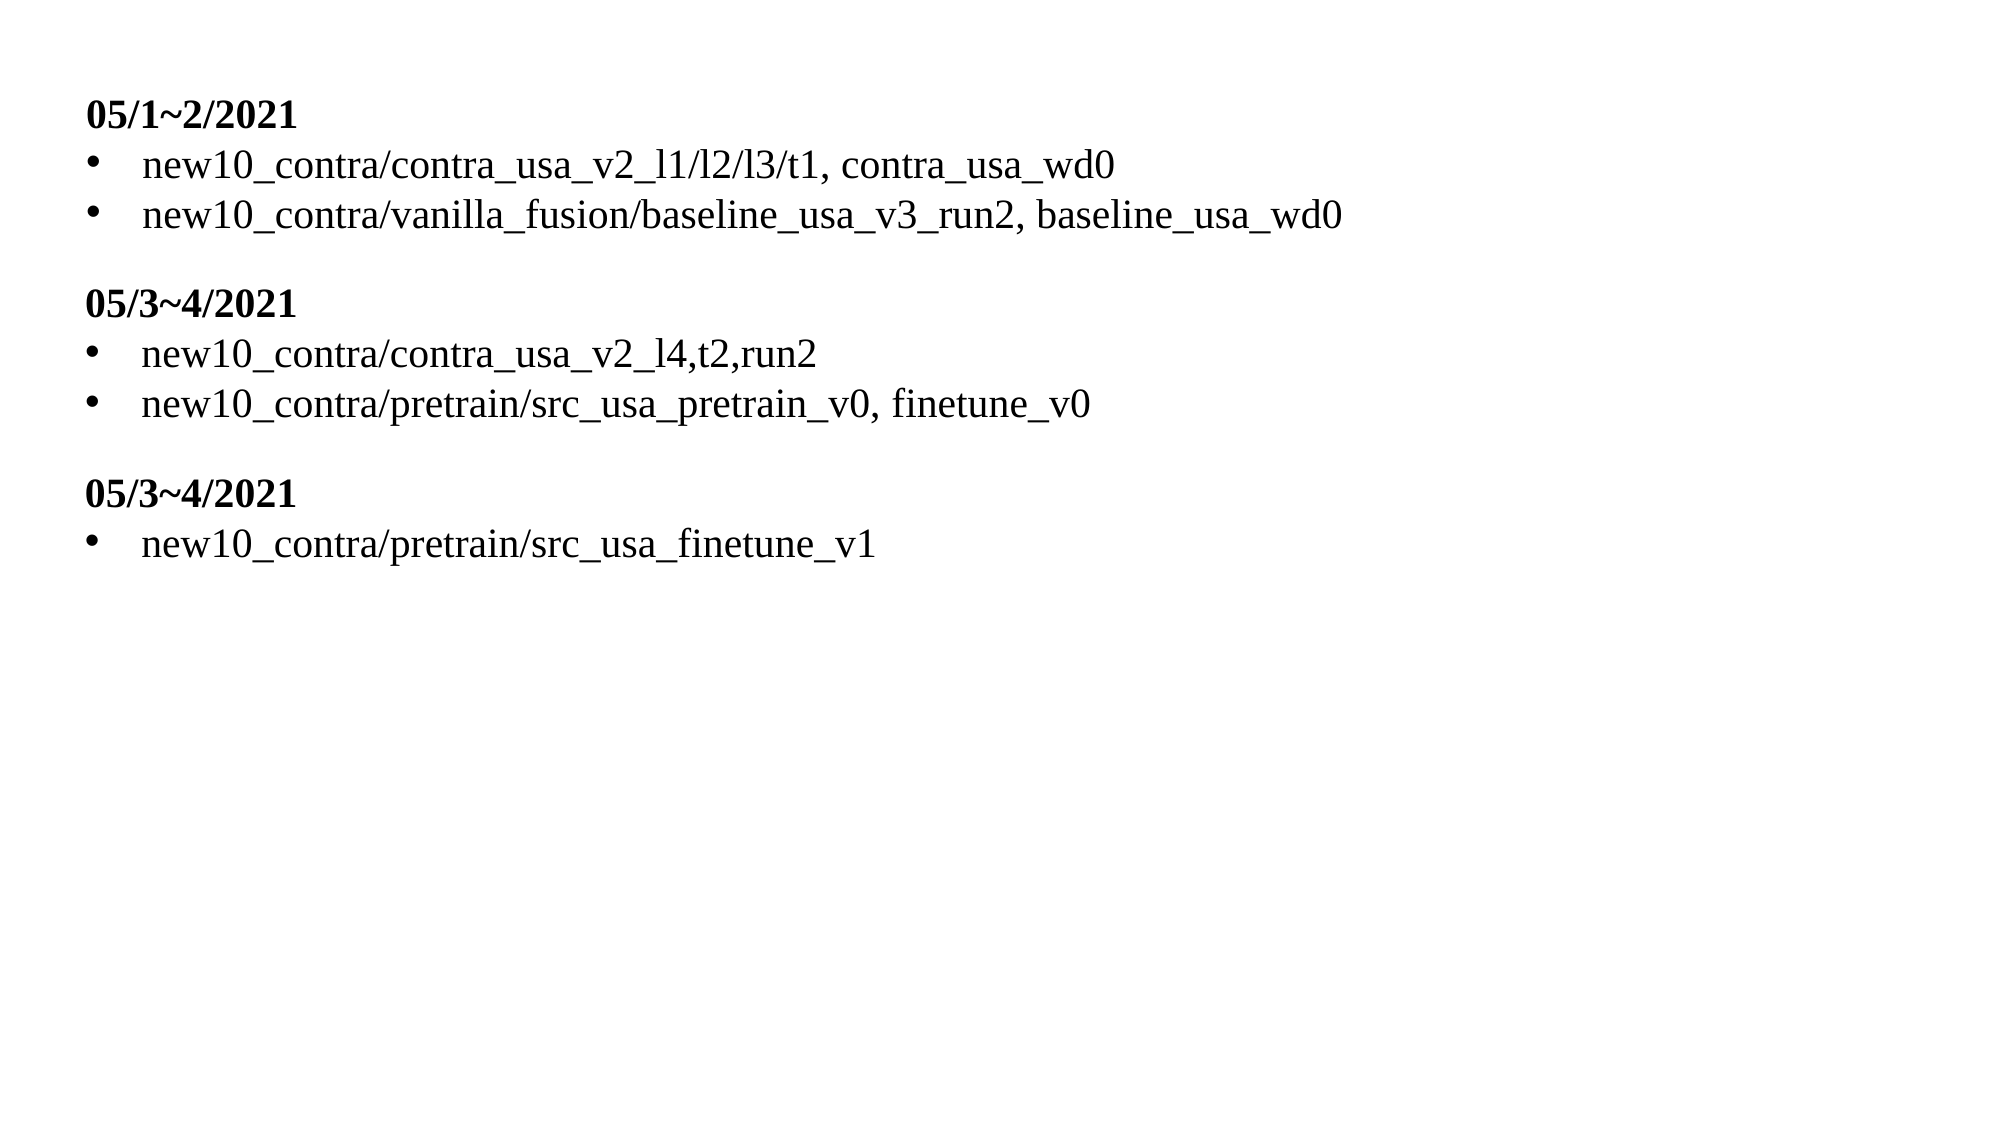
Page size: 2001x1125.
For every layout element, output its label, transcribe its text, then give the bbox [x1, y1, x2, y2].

text_box 05/3~4/2021 new10_contra/contra_usa_v2_l4,t2,run2 new10_contra/pretrain/src_usa_pretrain_v0, finetune_v0 [70, 268, 1108, 434]
text_box 05/1~2/2021 new10_contra/contra_usa_v2_l1/l2/l3/t1, contra_usa_wd0 new10_contra/vanilla_fusion/baseline_usa_v3_run2, baseline_usa_wd0 [71, 78, 1360, 244]
text_box 05/3~4/2021 new10_contra/pretrain/src_usa_finetune_v1 [70, 458, 894, 573]
